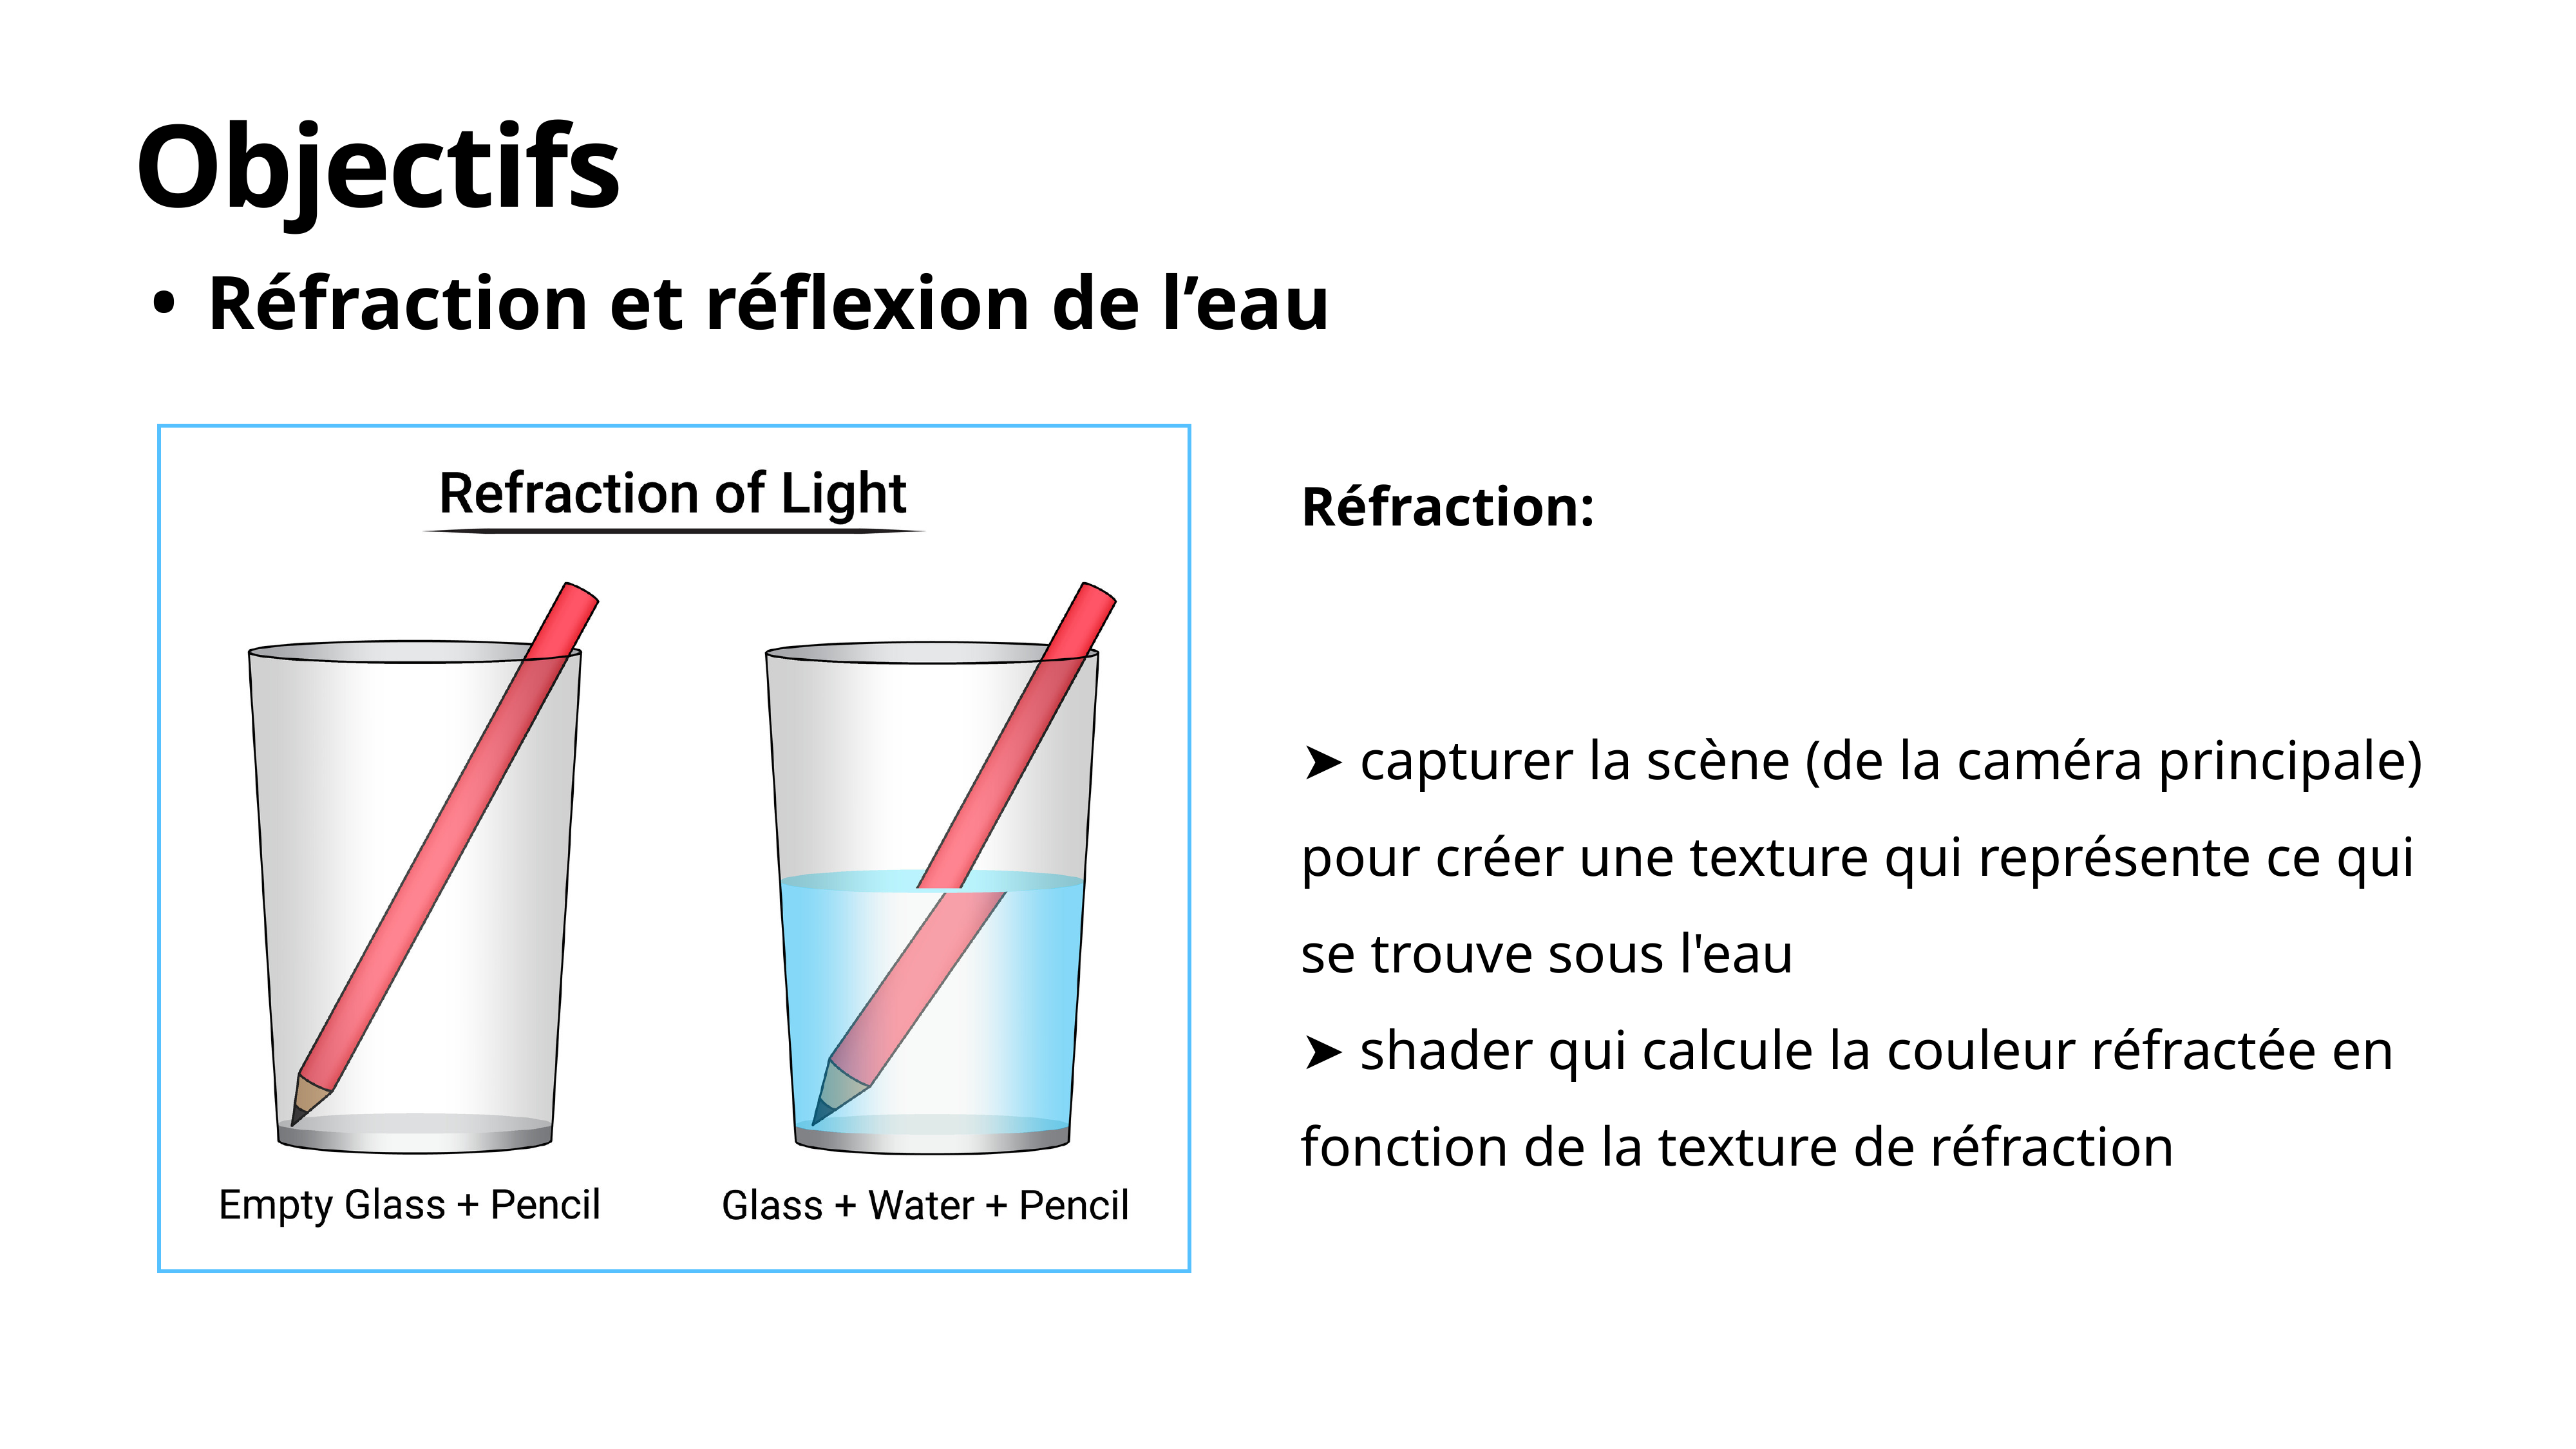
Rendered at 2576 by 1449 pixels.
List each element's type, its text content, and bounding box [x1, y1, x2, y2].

title Objectifs [127, 113, 2449, 250]
picture [160, 427, 1188, 1269]
list Réfraction et réflexion de l’eau [127, 250, 2449, 350]
text_box Réfraction: ➤ capturer la scène (de la caméra principale) pour créer une texture qui représente ce qui se trouve sous l'eau ➤ shader qui calcule la couleur réfractée en fonction de la texture de réfraction [1295, 454, 2491, 1182]
